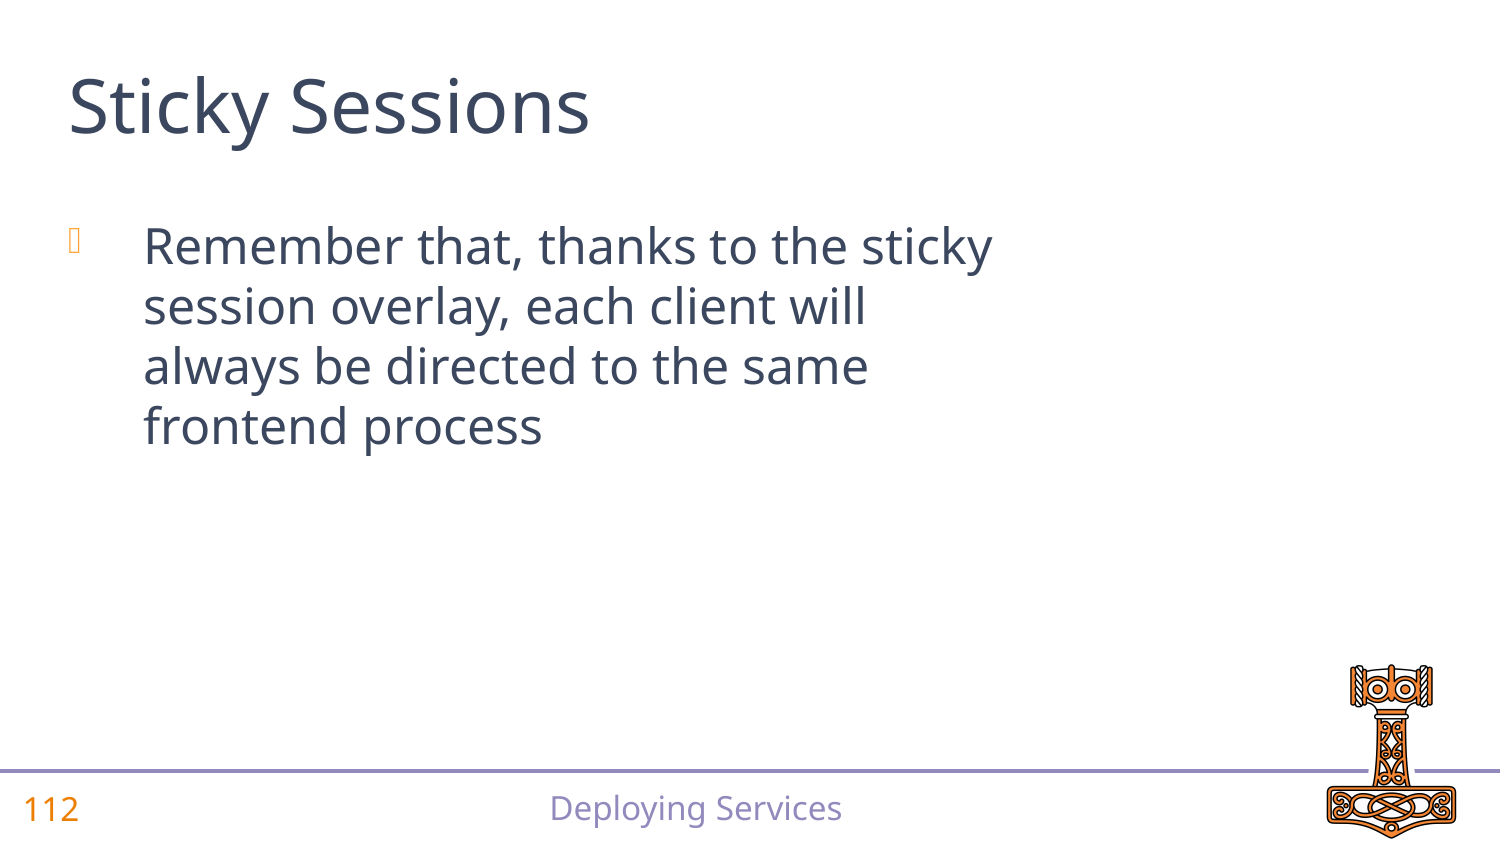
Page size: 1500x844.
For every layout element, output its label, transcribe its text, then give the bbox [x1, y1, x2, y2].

list Remember that, thanks to the sticky session overlay, each client will always be directed to the same frontend process [53, 207, 1053, 740]
title Sticky Sessions [53, 43, 1203, 157]
picture [1320, 655, 1461, 844]
